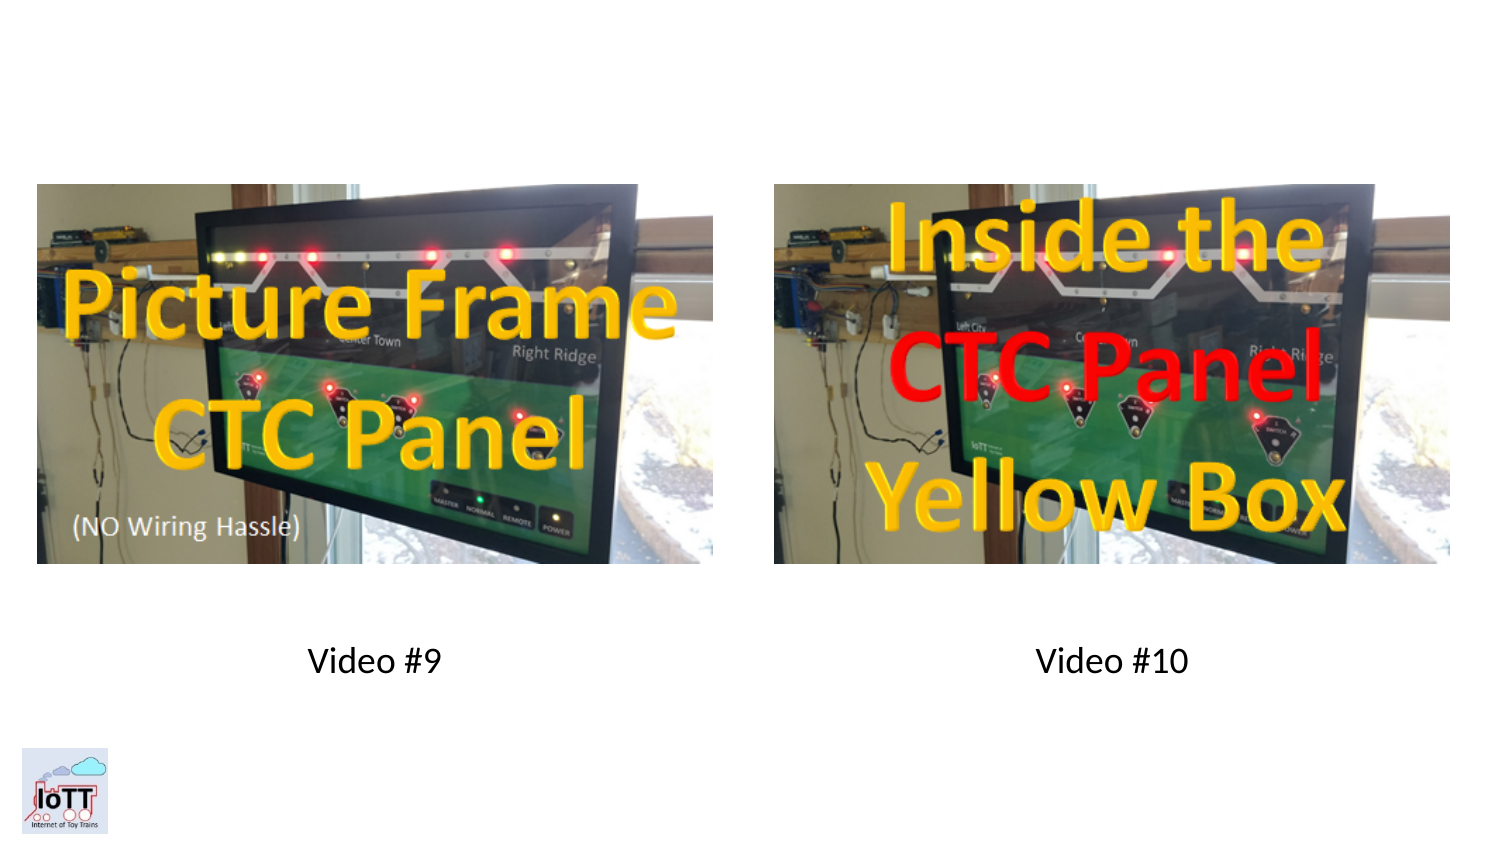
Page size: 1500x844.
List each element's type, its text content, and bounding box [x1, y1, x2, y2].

text_box Video #10 [1020, 628, 1204, 689]
picture [37, 184, 713, 565]
picture [22, 748, 108, 834]
text_box Video #9 [292, 628, 457, 689]
picture [774, 184, 1451, 565]
